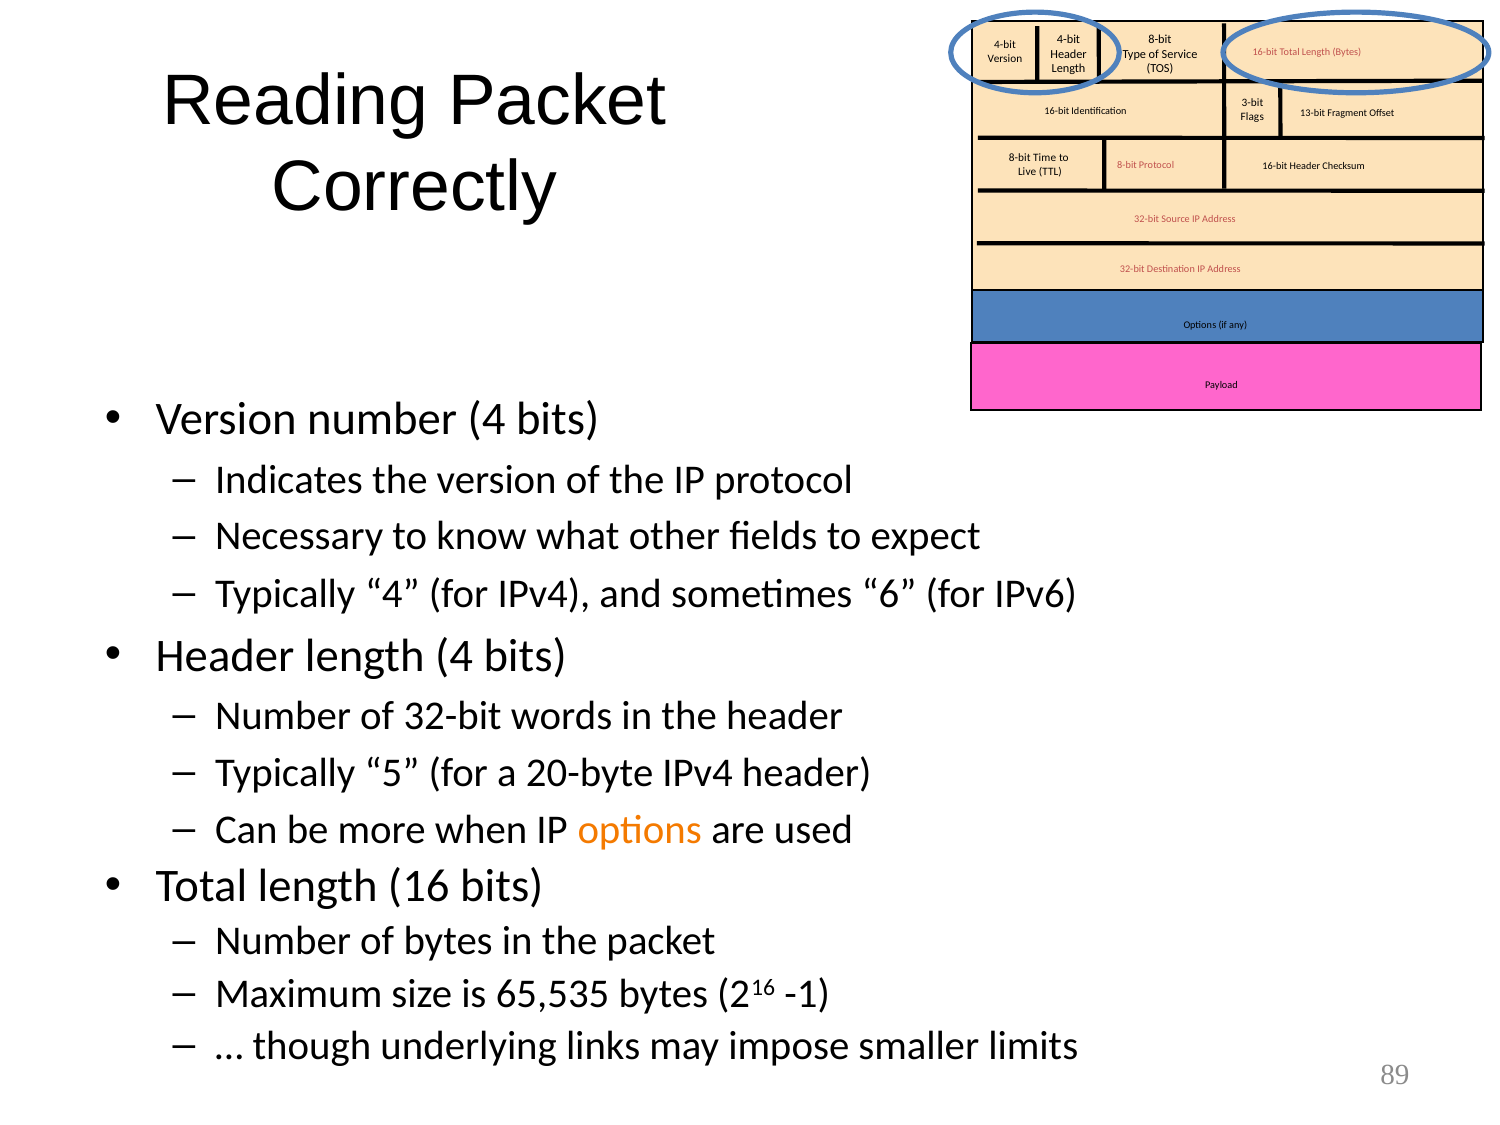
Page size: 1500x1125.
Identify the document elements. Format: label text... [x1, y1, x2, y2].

list Version number (4 bits) Indicates the version of the IP protocol Necessary to know what other fields to expect Typically “4” (for IPv4), and sometimes “6” (for IPv6) Header length (4 bits) Number of 32-bit words in the header Typically “5” (for a 20-byte IPv4 header) Can be more when IP options are used Total length (16 bits) Number of bytes in the packet Maximum size is 65,535 bytes (216 -1) … though underlying links may impose smaller limits [89, 380, 1440, 1123]
text_box [950, 30, 964, 75]
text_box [969, 21, 1485, 411]
text_box [987, 12, 1083, 19]
text_box [1281, 12, 1431, 19]
title Reading Packet Correctly [75, 45, 755, 233]
